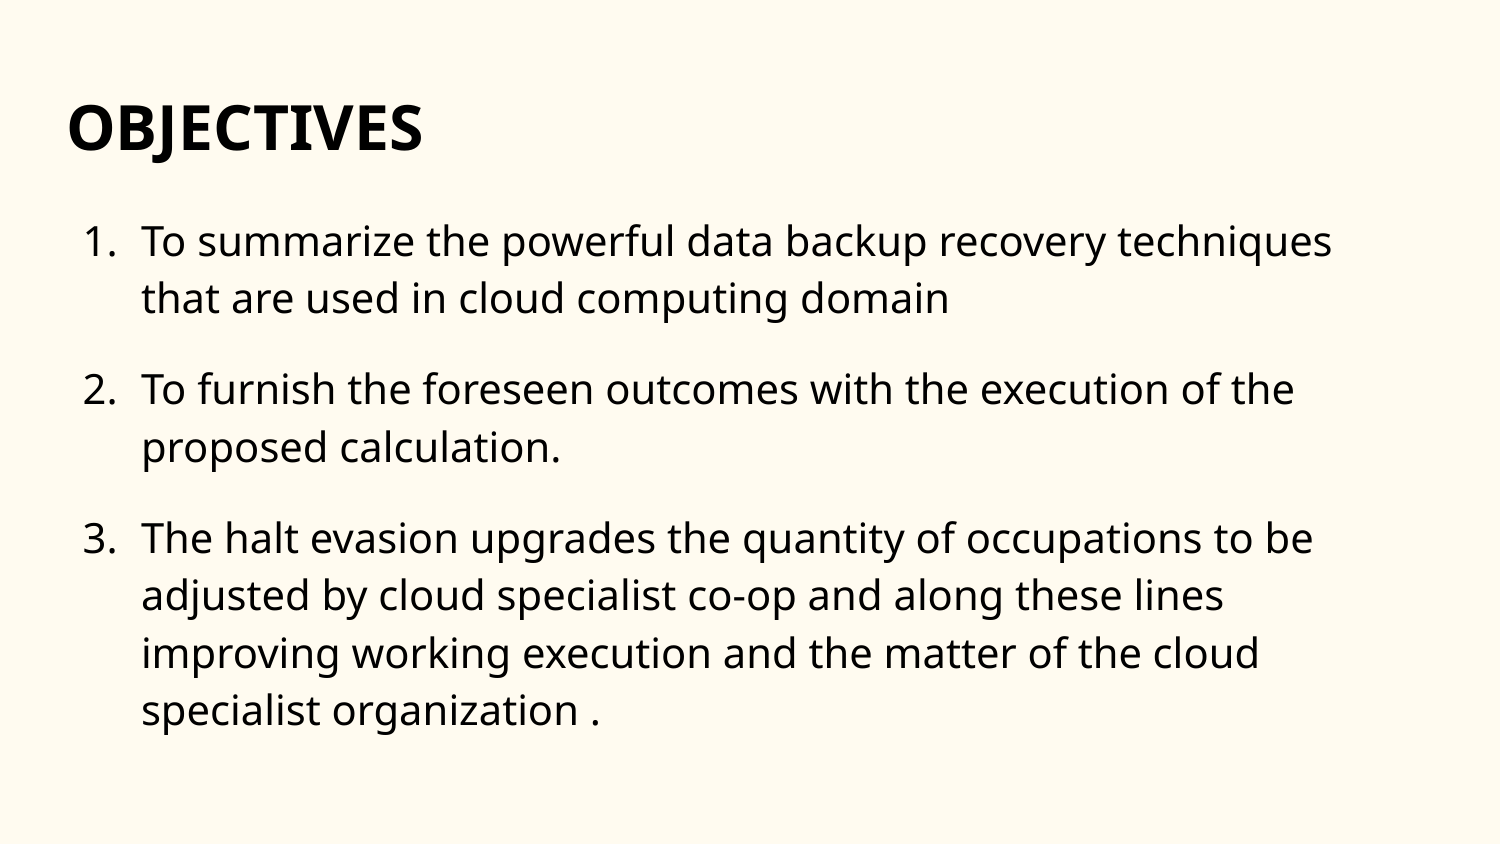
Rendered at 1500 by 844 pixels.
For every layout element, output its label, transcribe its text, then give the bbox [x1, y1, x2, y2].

list To summarize the powerful data backup recovery techniques that are used in cloud computing domain To furnish the foreseen outcomes with the execution of the proposed calculation. The halt evasion upgrades the quantity of occupations to be adjusted by cloud specialist co-op and along these lines improving working execution and the matter of the cloud specialist organization . [51, 192, 1406, 829]
title OBJECTIVES [51, 72, 1449, 174]
